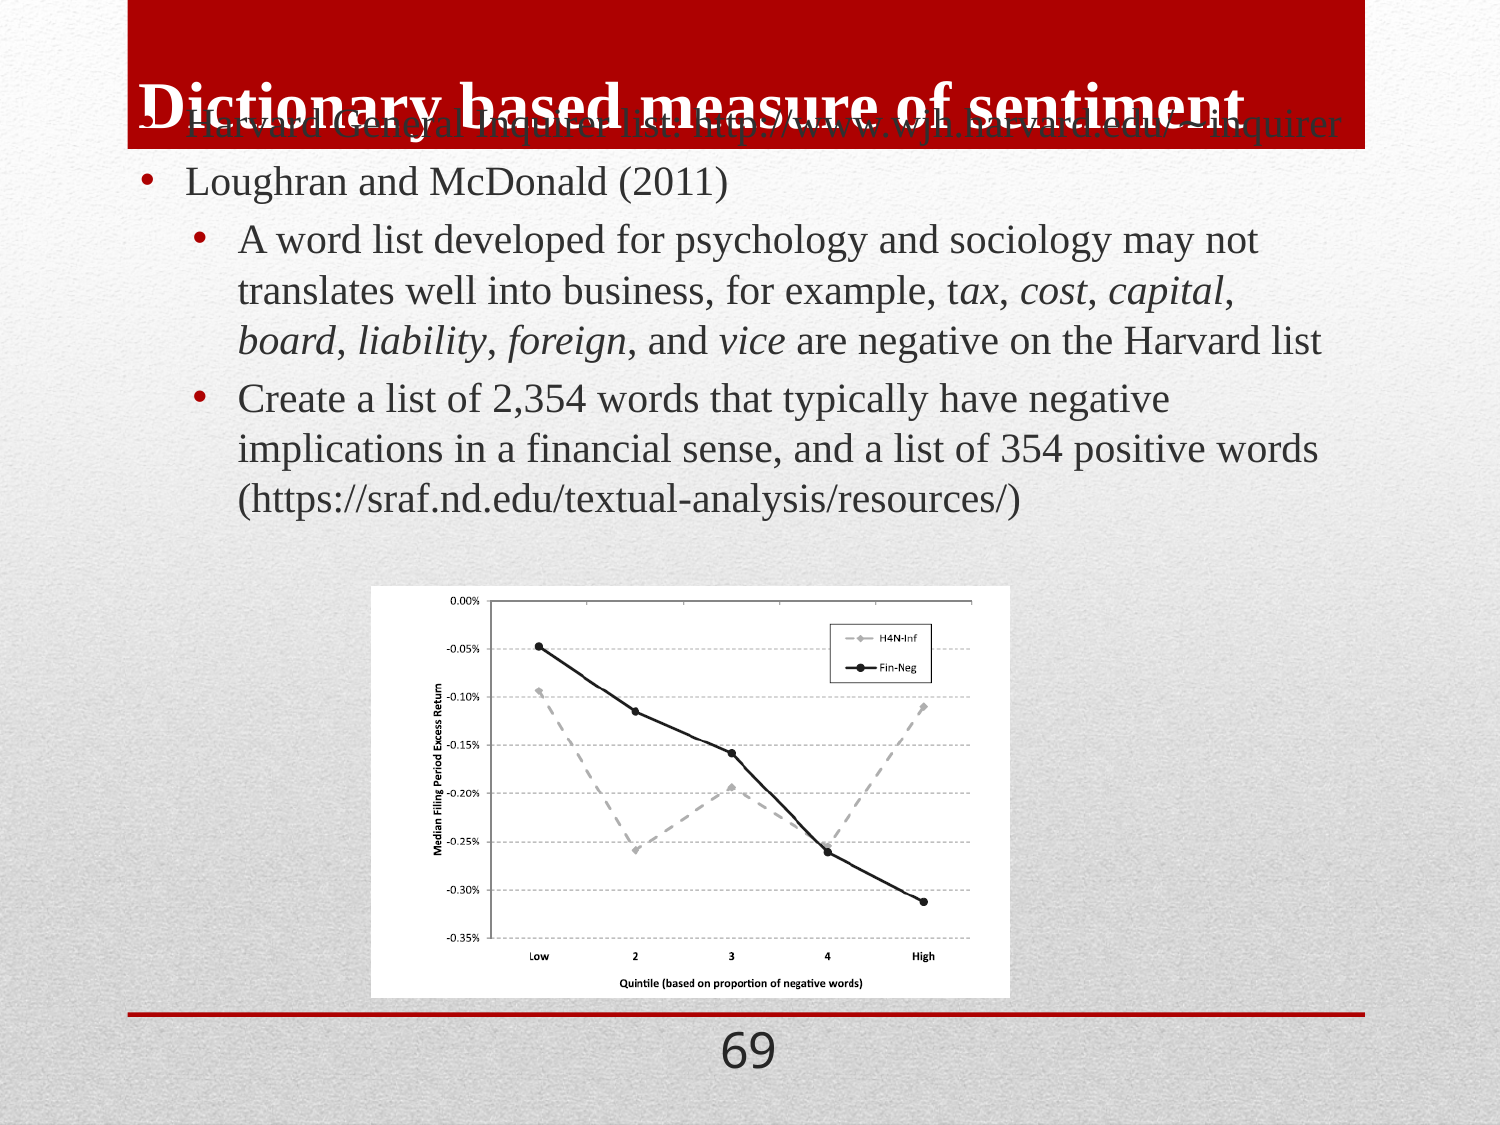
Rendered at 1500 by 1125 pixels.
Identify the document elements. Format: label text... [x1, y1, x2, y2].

picture [371, 585, 1011, 999]
title Dictionary based measure of sentiment [123, 0, 1365, 149]
slide_number 69 [667, 1023, 793, 1084]
list Harvard General Inquirer list: http://www.wjh.harvard.edu/∼inquirer Loughran and McDonald (2011) A word list developed for psychology and sociology may not translates well into business, for example, tax, cost, capital, board, liability, foreign, and vice are negative on the Harvard list Create a list of 2,354 words that typically have negative implications in a financial sense, and a list of 354 positive words (https://sraf.nd.edu/textual-analysis/resources/) [125, 160, 1365, 1013]
